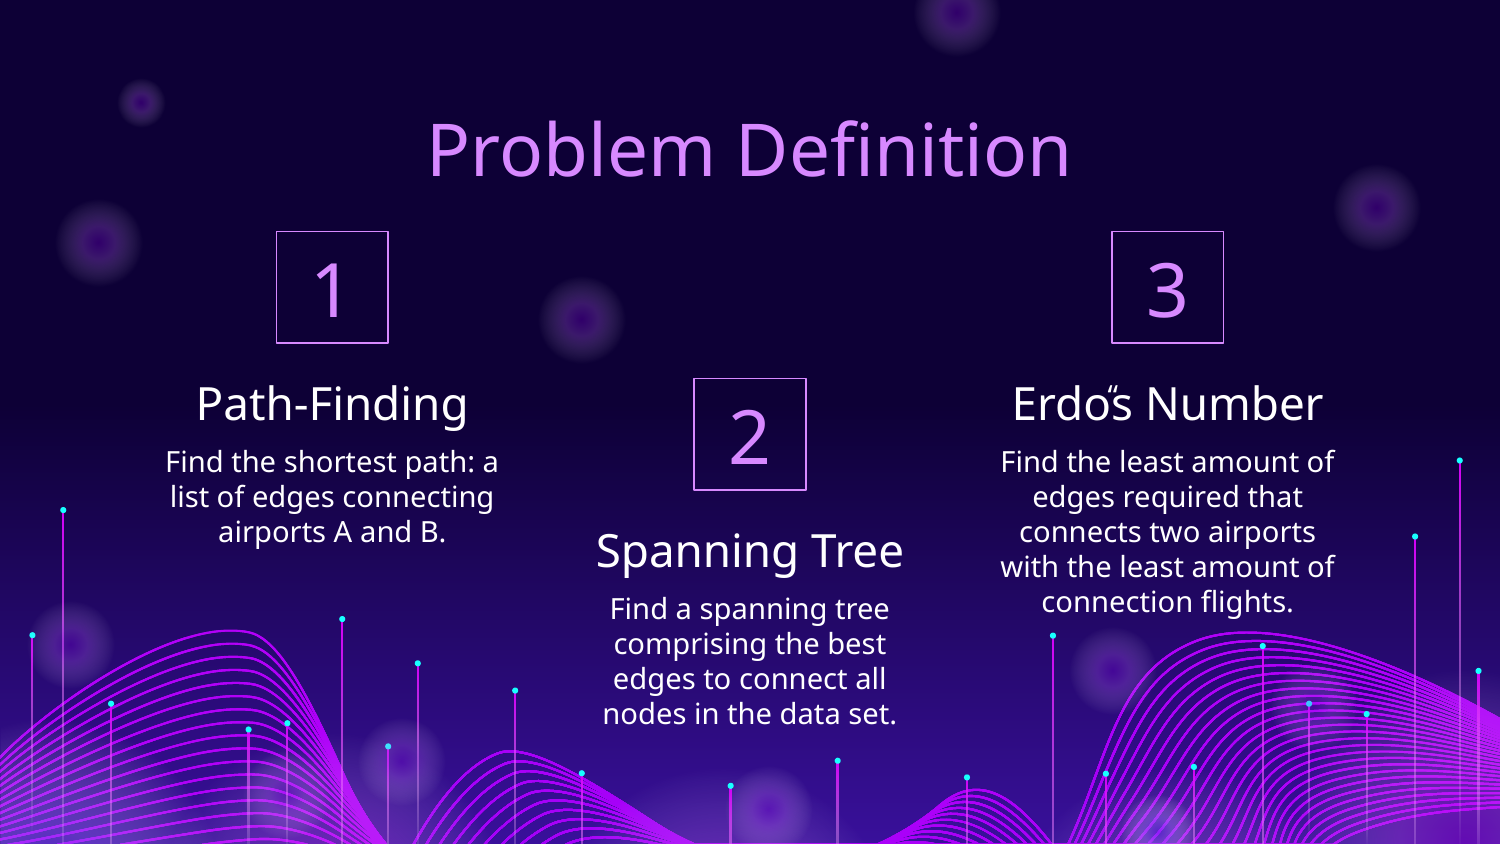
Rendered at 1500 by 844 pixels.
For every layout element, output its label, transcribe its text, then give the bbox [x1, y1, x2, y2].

text_box 2 [694, 378, 806, 491]
title Erdos Number [983, 374, 1353, 428]
text_box [908, 0, 1006, 62]
text_box [1064, 621, 1162, 720]
text_box [49, 193, 148, 292]
title Path-Finding [147, 374, 517, 428]
subtitle Find the shortest path: a list of edges connecting airports A and B. [147, 428, 517, 571]
text_box [114, 75, 168, 130]
subtitle Find a spanning tree comprising the best edges to connect all nodes in the data set. [565, 575, 935, 718]
text_box [1327, 158, 1426, 257]
text_box 1 [276, 231, 389, 344]
text_box [532, 270, 631, 369]
text_box “ [1086, 361, 1140, 427]
title Problem Definition [118, 88, 1382, 183]
title Spanning Tree [565, 521, 935, 575]
text_box [21, 595, 120, 694]
subtitle Find the least amount of edges required that connects two airports with the least amount of connection flights. [983, 428, 1353, 571]
text_box 3 [1111, 231, 1224, 344]
